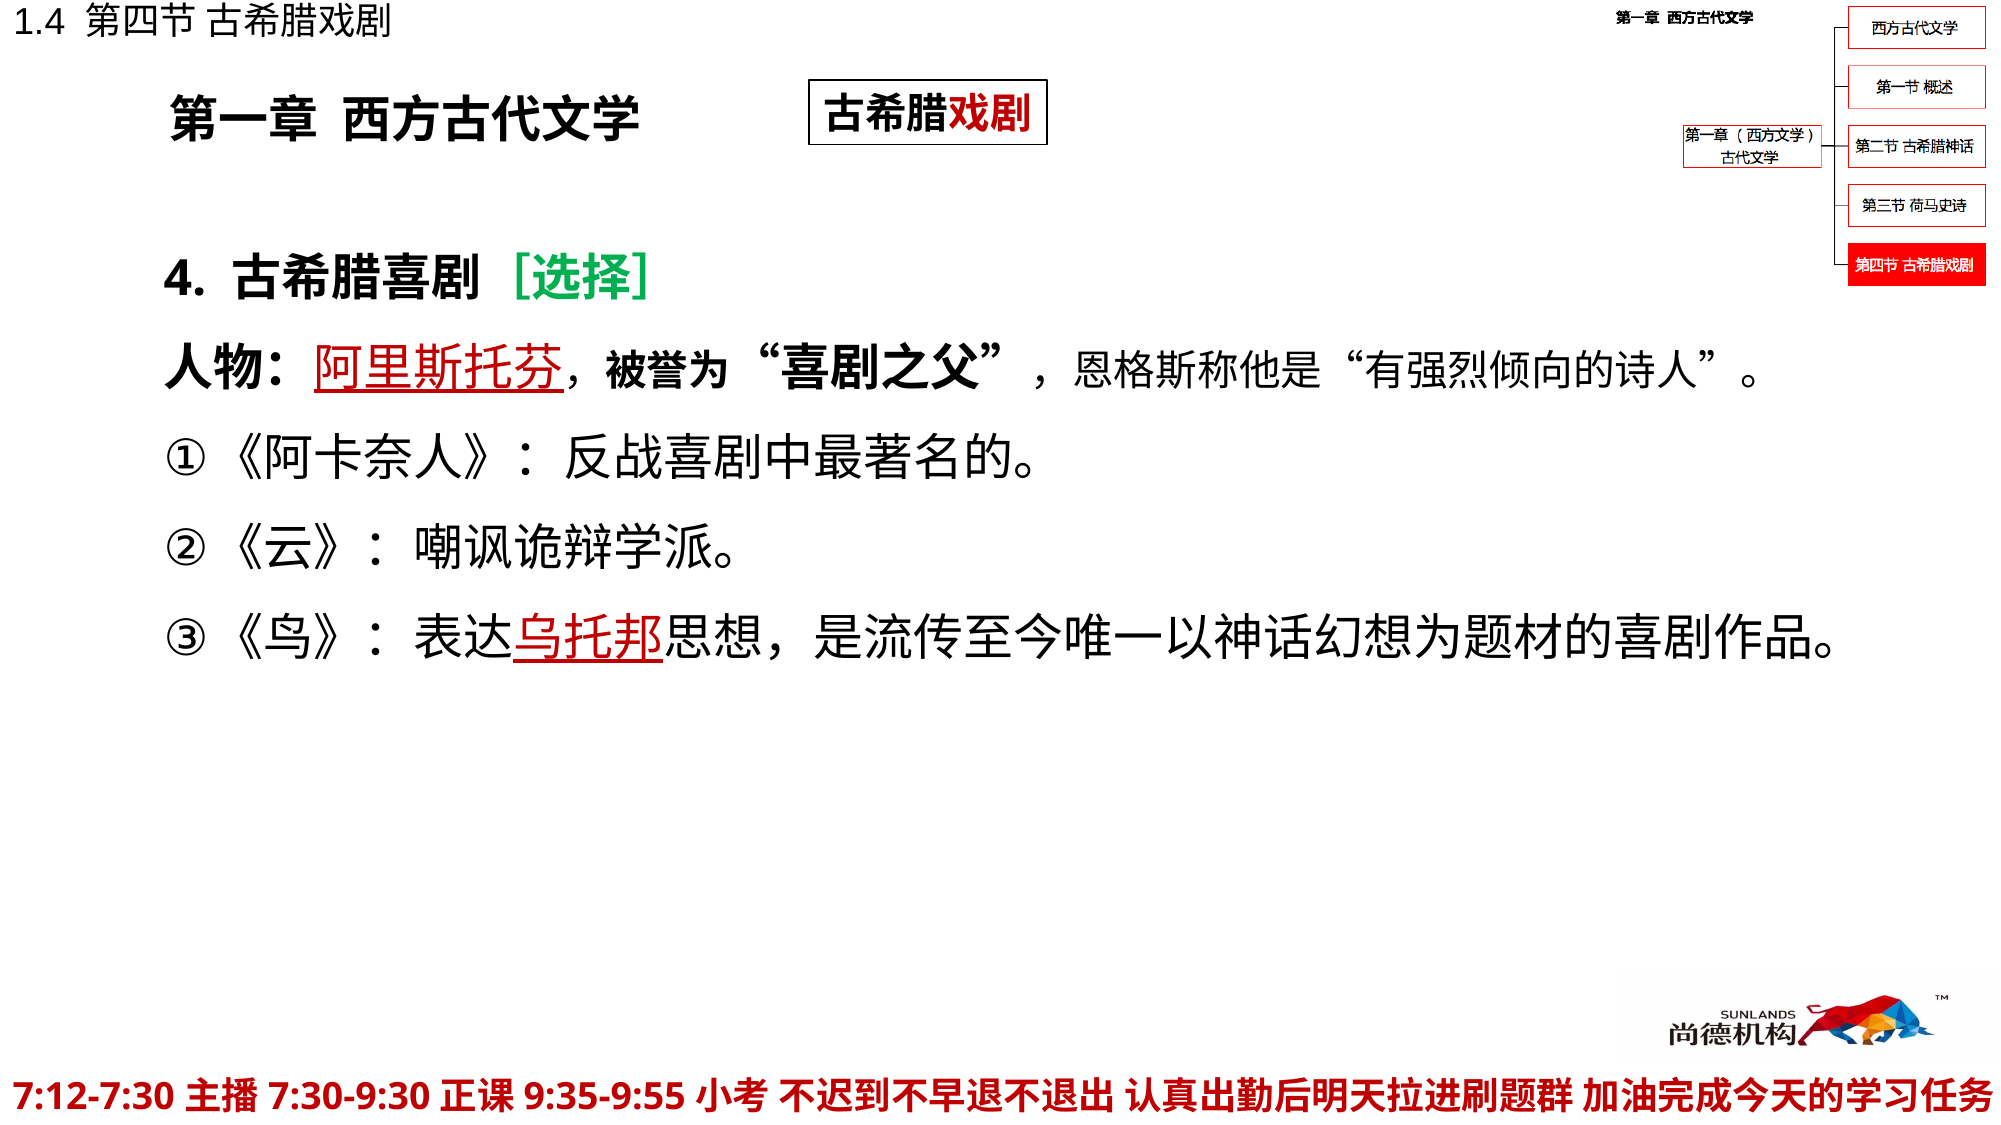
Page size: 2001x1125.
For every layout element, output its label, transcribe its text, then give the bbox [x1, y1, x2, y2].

picture [1617, 973, 2001, 1065]
text_box 1.4 第四节 古希腊戏剧 [0, 0, 409, 50]
text_box 第一章 西方古代文学 [153, 79, 656, 155]
list 4. 古希腊喜剧［选择］ 人物：阿里斯托芬，被誉为“喜剧之父”，恩格斯称他是“有强烈倾向的诗人”。 《阿卡奈人》：反战喜剧中最著名的。 《云》：嘲讽诡辩学派。 《鸟》：表达乌托邦思想，是流传至今唯一以神话幻想为题材的喜剧作品。 [148, 208, 1877, 1056]
picture [1602, 0, 2000, 291]
text_box 古希腊戏剧 [808, 79, 1048, 145]
